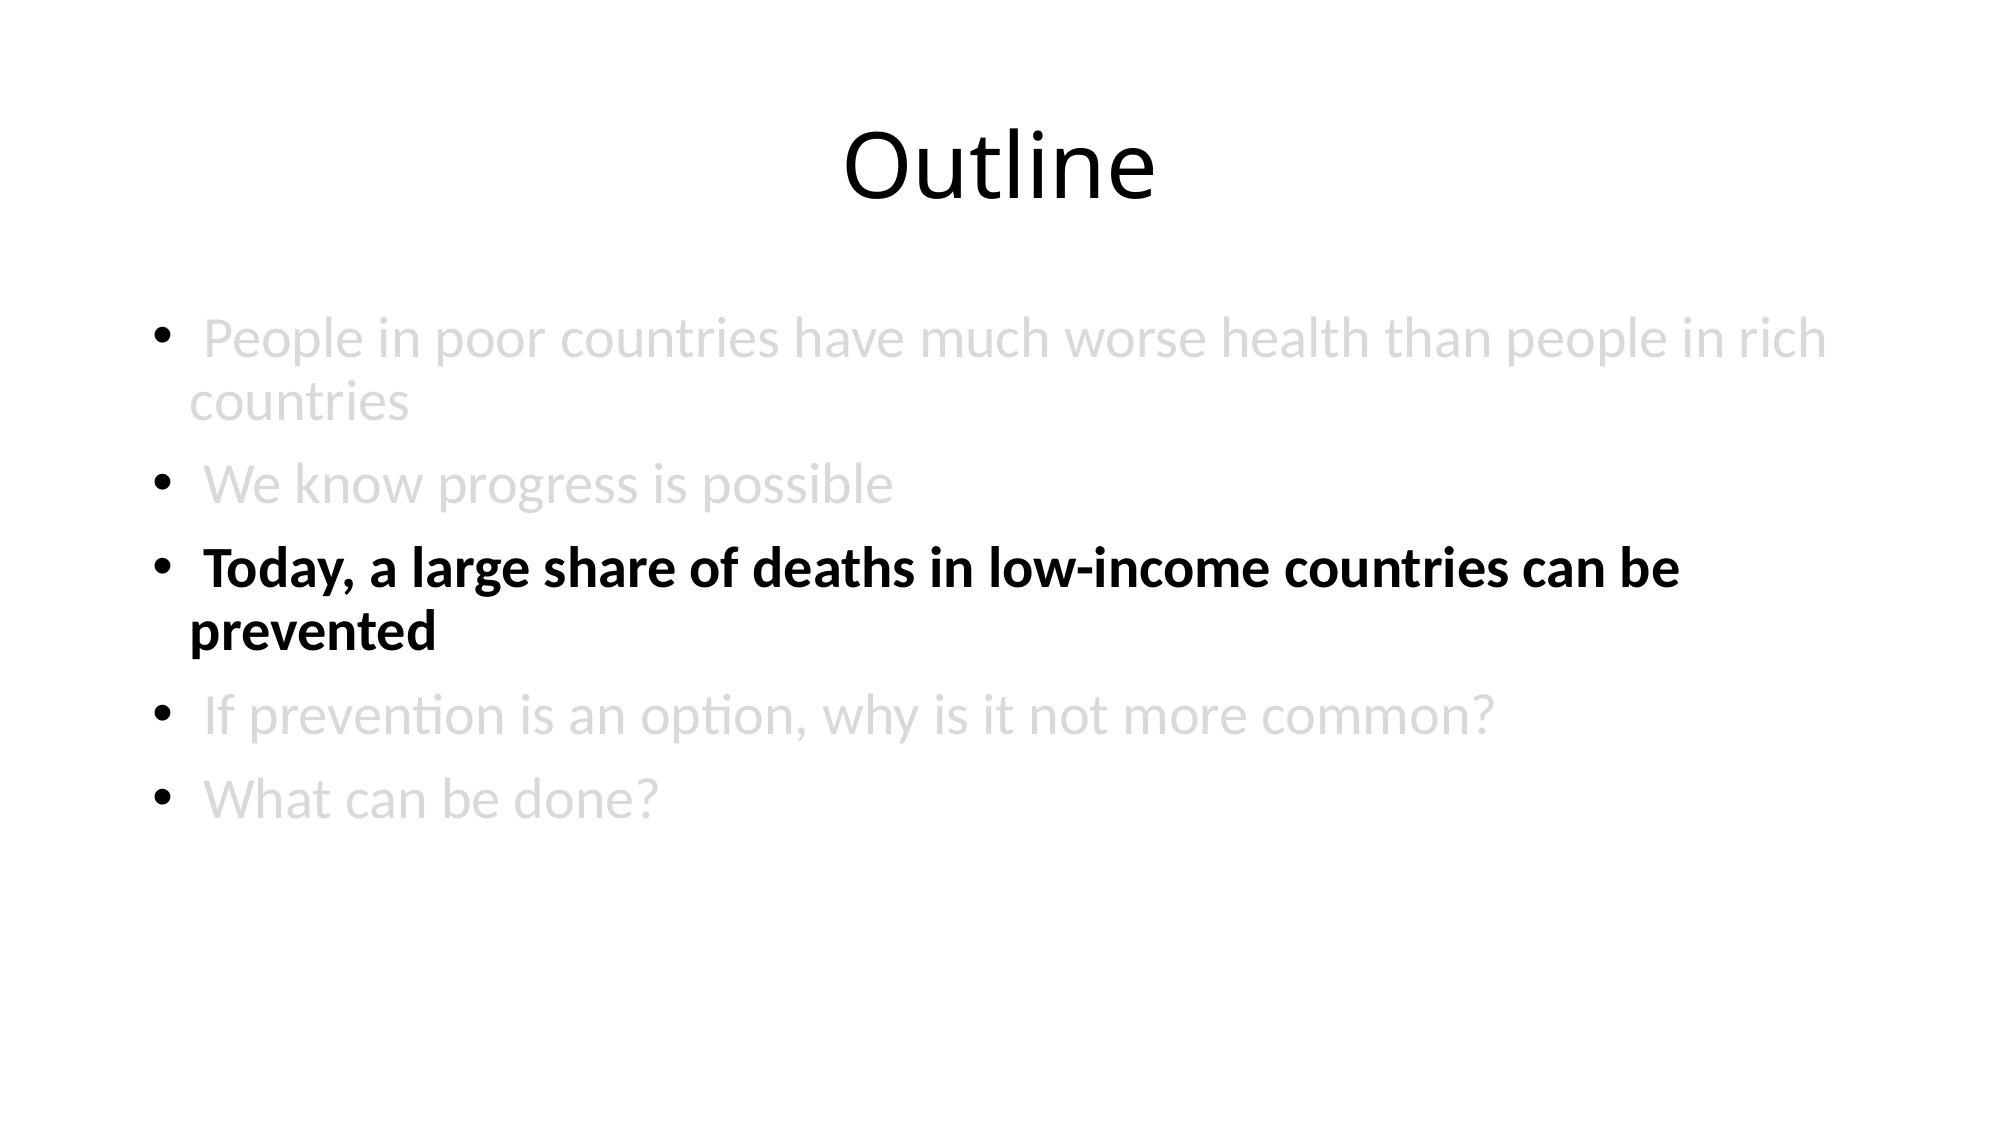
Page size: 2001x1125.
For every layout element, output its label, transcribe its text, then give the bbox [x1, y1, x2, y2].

title Outline [137, 59, 1863, 278]
list People in poor countries have much worse health than people in rich countries We know progress is possible Today, a large share of deaths in low-income countries can be prevented If prevention is an option, why is it not more common? What can be done? [137, 299, 1863, 1014]
